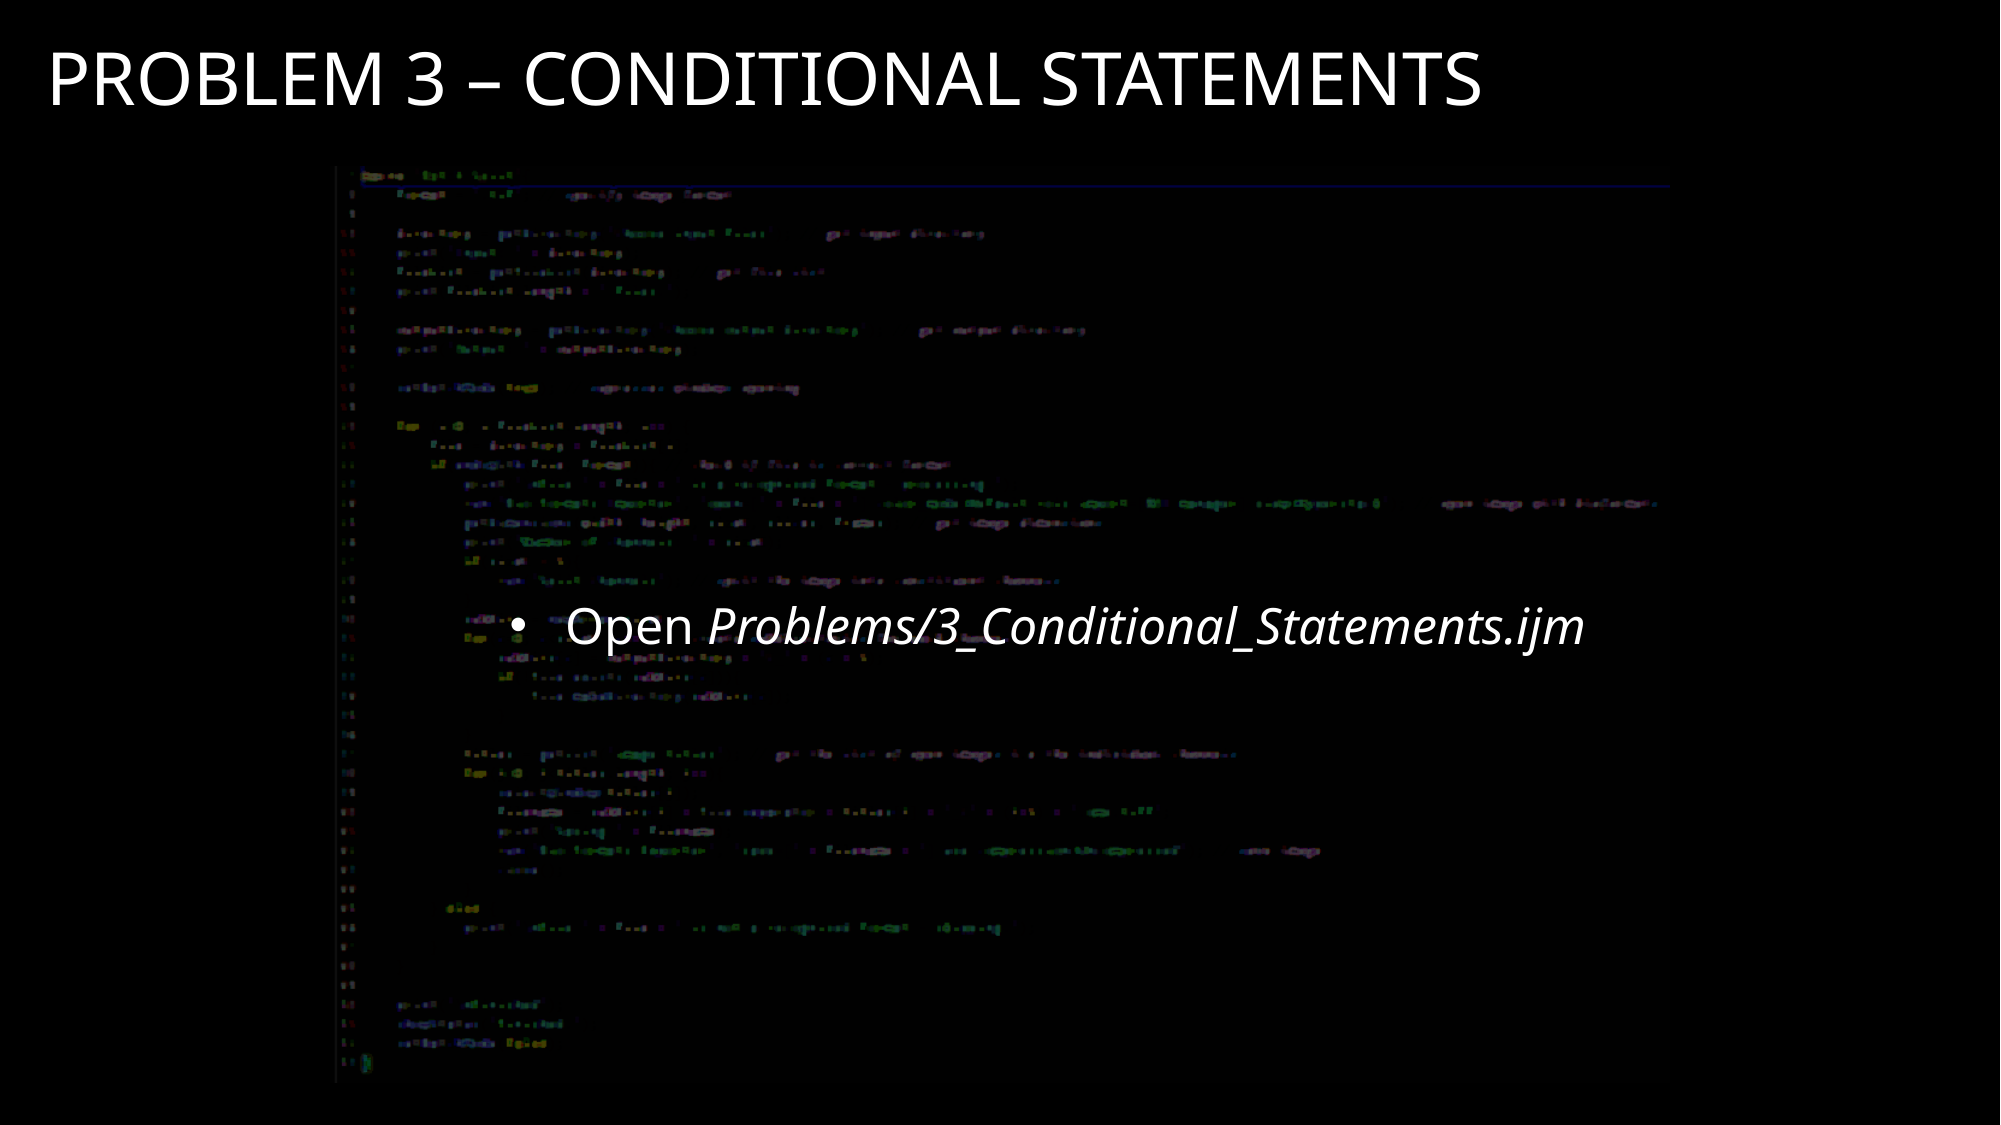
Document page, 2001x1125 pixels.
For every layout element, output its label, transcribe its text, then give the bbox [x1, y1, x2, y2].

text_box Open Problems/3_Conditional_Statements.ijm [284, 124, 1716, 1095]
picture [329, 166, 1671, 1083]
title Problem 3 – Conditional Statements [31, 0, 1532, 169]
